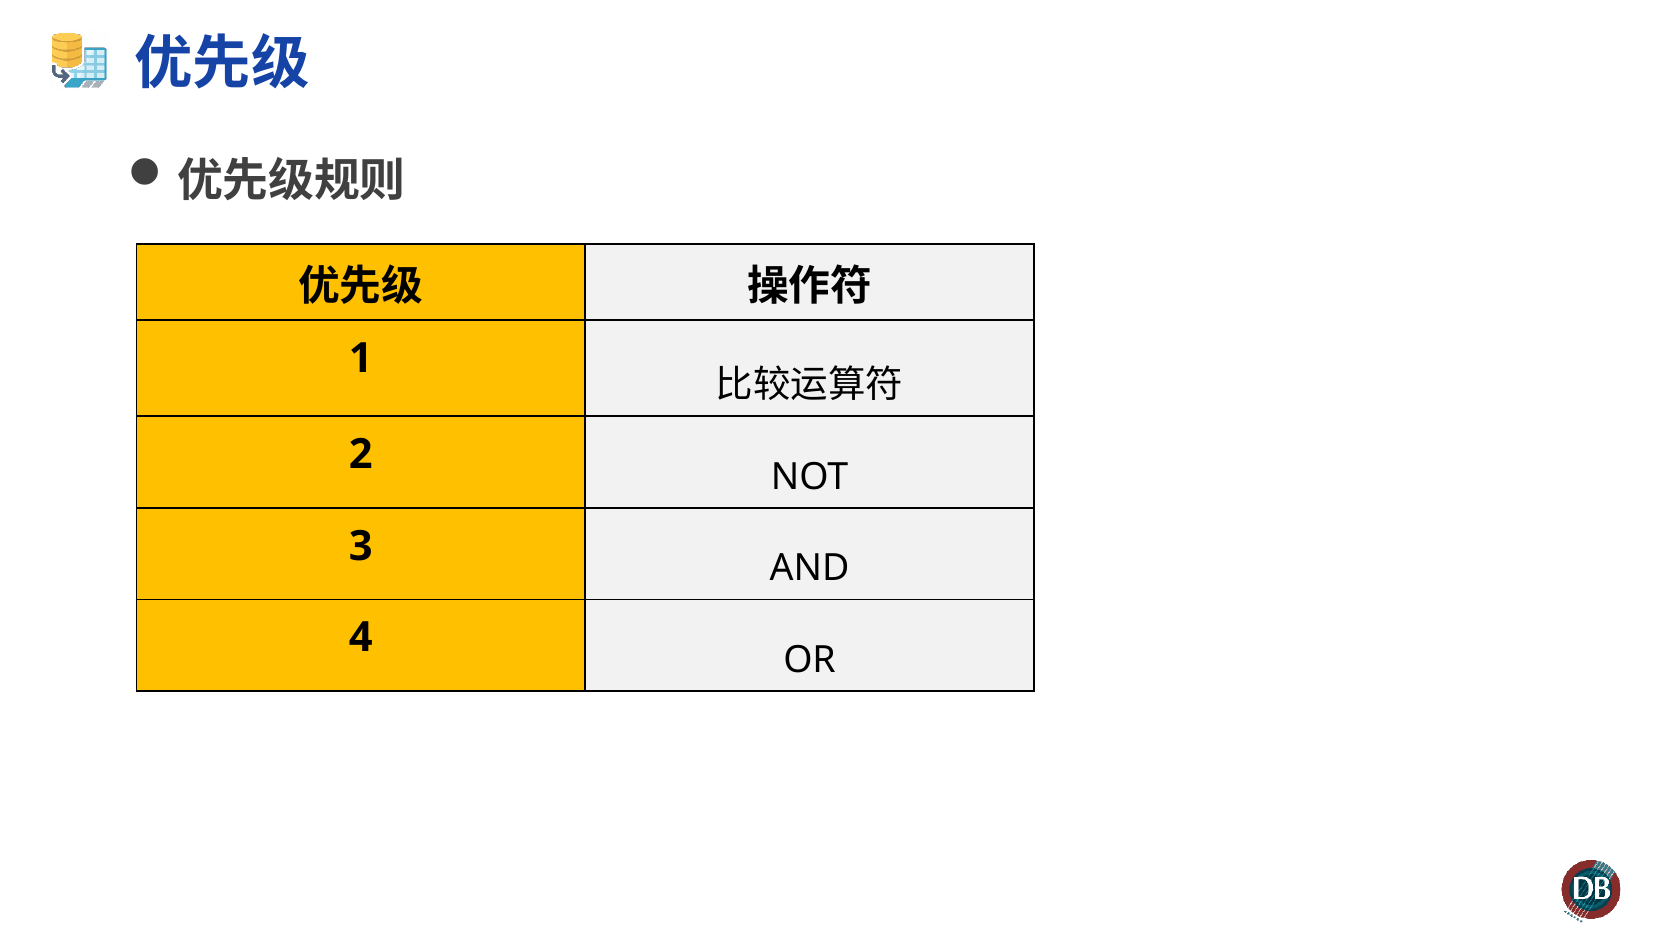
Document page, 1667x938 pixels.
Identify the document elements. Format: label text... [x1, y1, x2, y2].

title 优先级 [118, 17, 1590, 103]
table_cell 比较运算符 [586, 321, 1033, 415]
list 优先级规则 [112, 126, 1590, 835]
table_header 操作符 [586, 245, 1033, 319]
picture [1557, 858, 1623, 924]
table_header 优先级 [137, 245, 584, 319]
table_cell 4 [137, 600, 584, 690]
table_cell 3 [137, 509, 584, 599]
table_cell NOT [586, 417, 1033, 507]
table_cell OR [586, 600, 1033, 690]
table_cell 1 [137, 321, 584, 415]
table_cell 2 [137, 417, 584, 507]
table_cell AND [586, 509, 1033, 599]
picture [49, 30, 109, 90]
